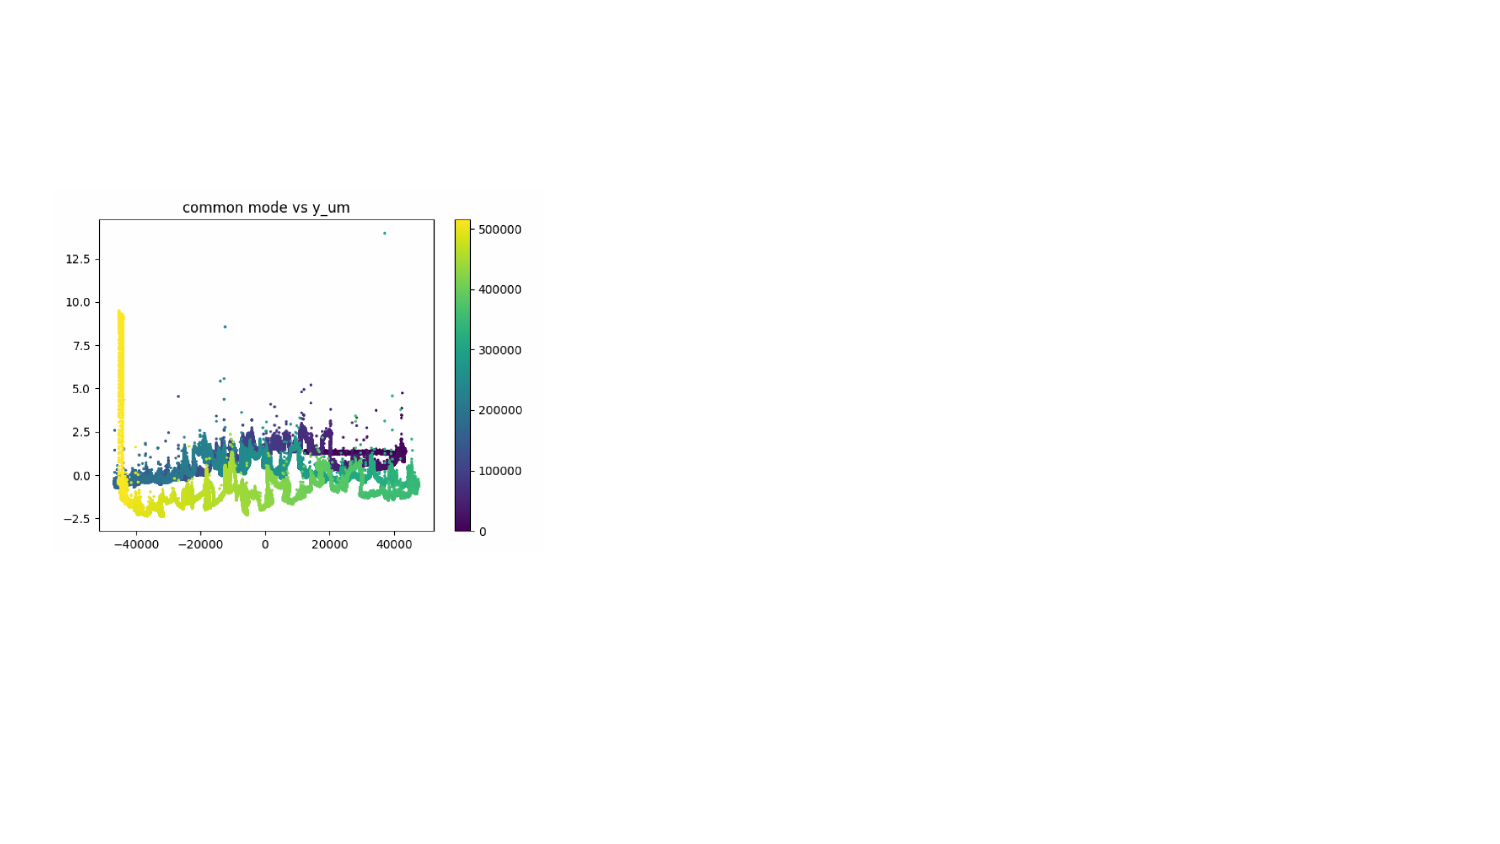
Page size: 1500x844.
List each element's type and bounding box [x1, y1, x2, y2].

picture [50, 188, 544, 555]
